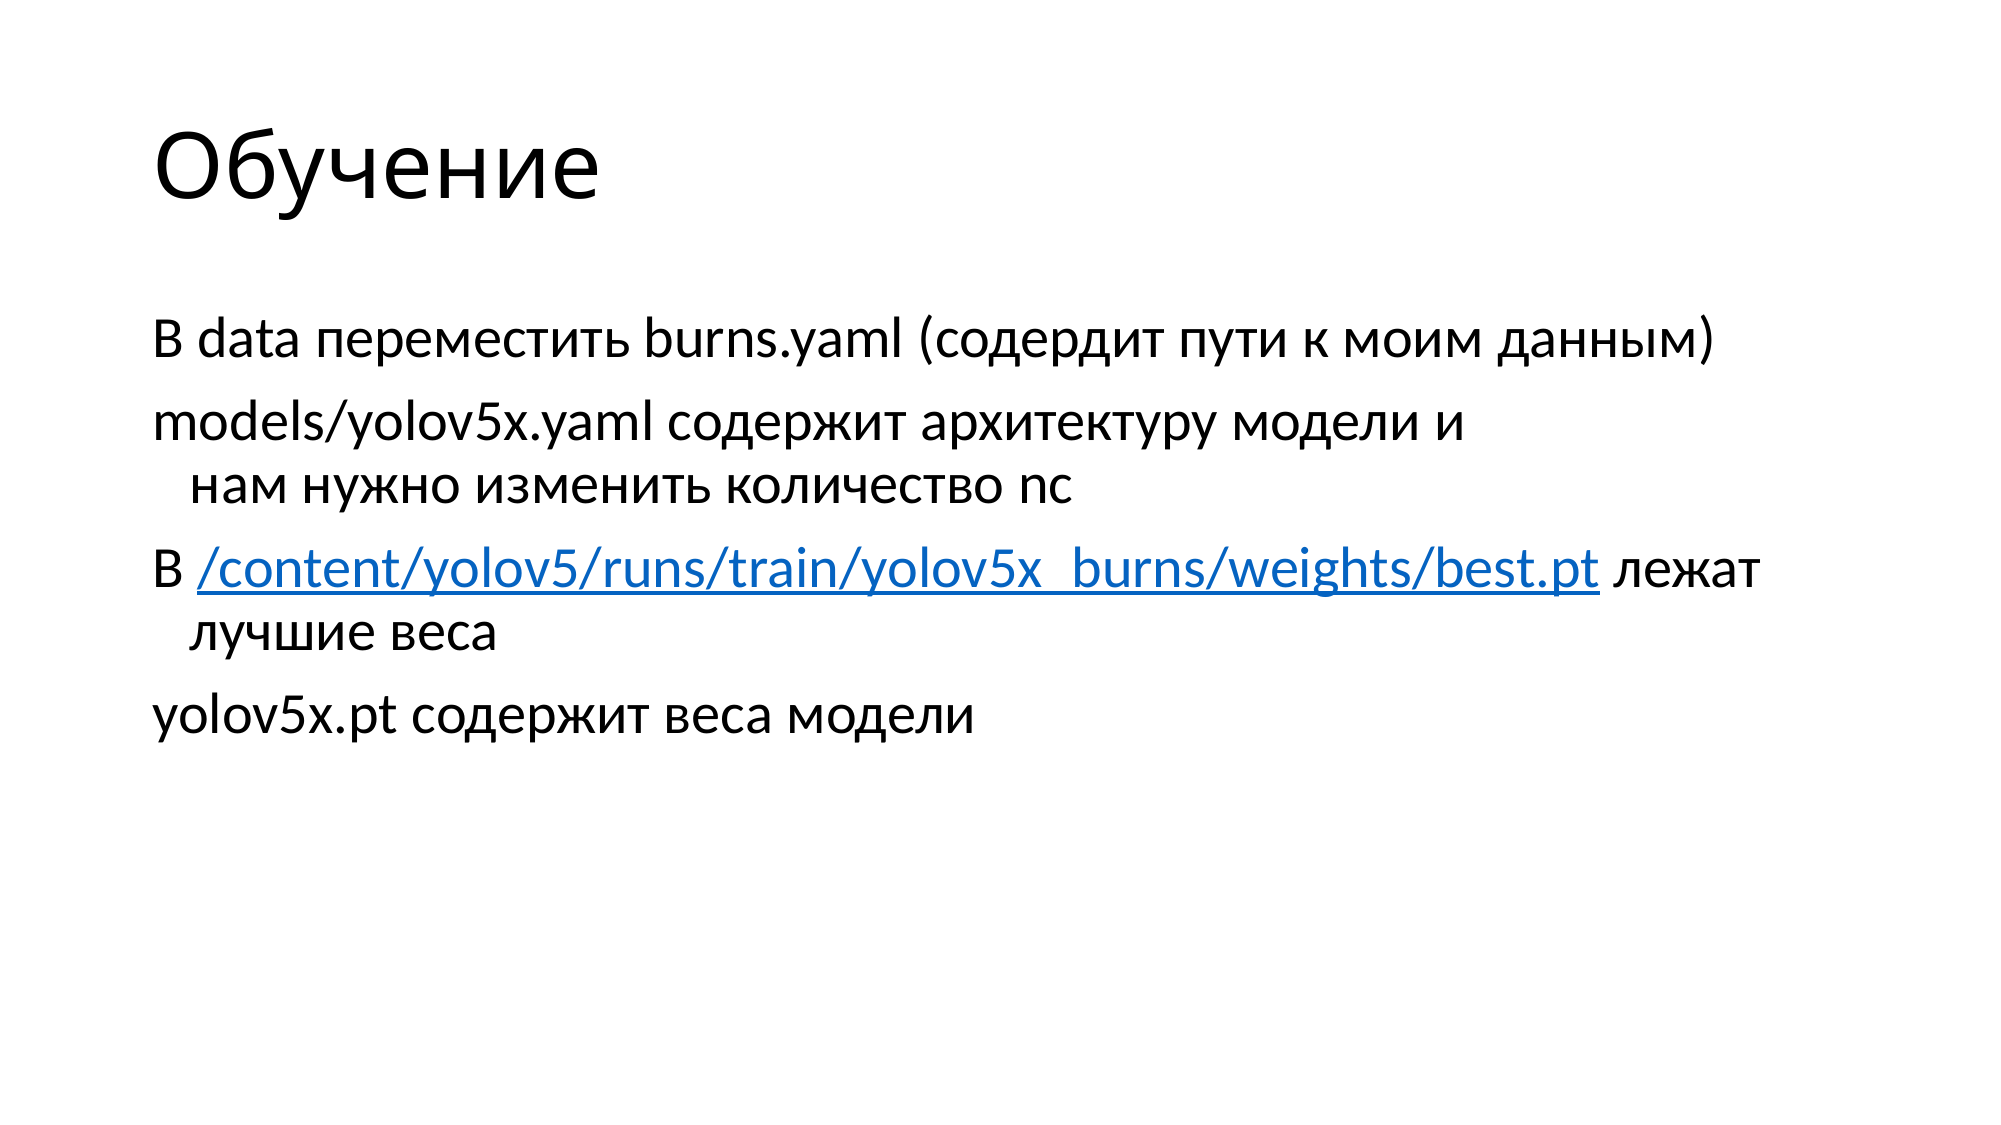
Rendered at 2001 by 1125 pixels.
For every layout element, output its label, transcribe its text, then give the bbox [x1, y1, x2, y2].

list В data переместить burns.yaml (содердит пути к моим данным) models/yolov5x.yaml содержит архитектуру модели и нам нужно изменить количество nc В /content/yolov5/runs/train/yolov5x_burns/weights/best.pt лежат лучшие веса yolov5x.pt содержит веса модели [137, 299, 1863, 1014]
title Обучение [137, 59, 1863, 278]
